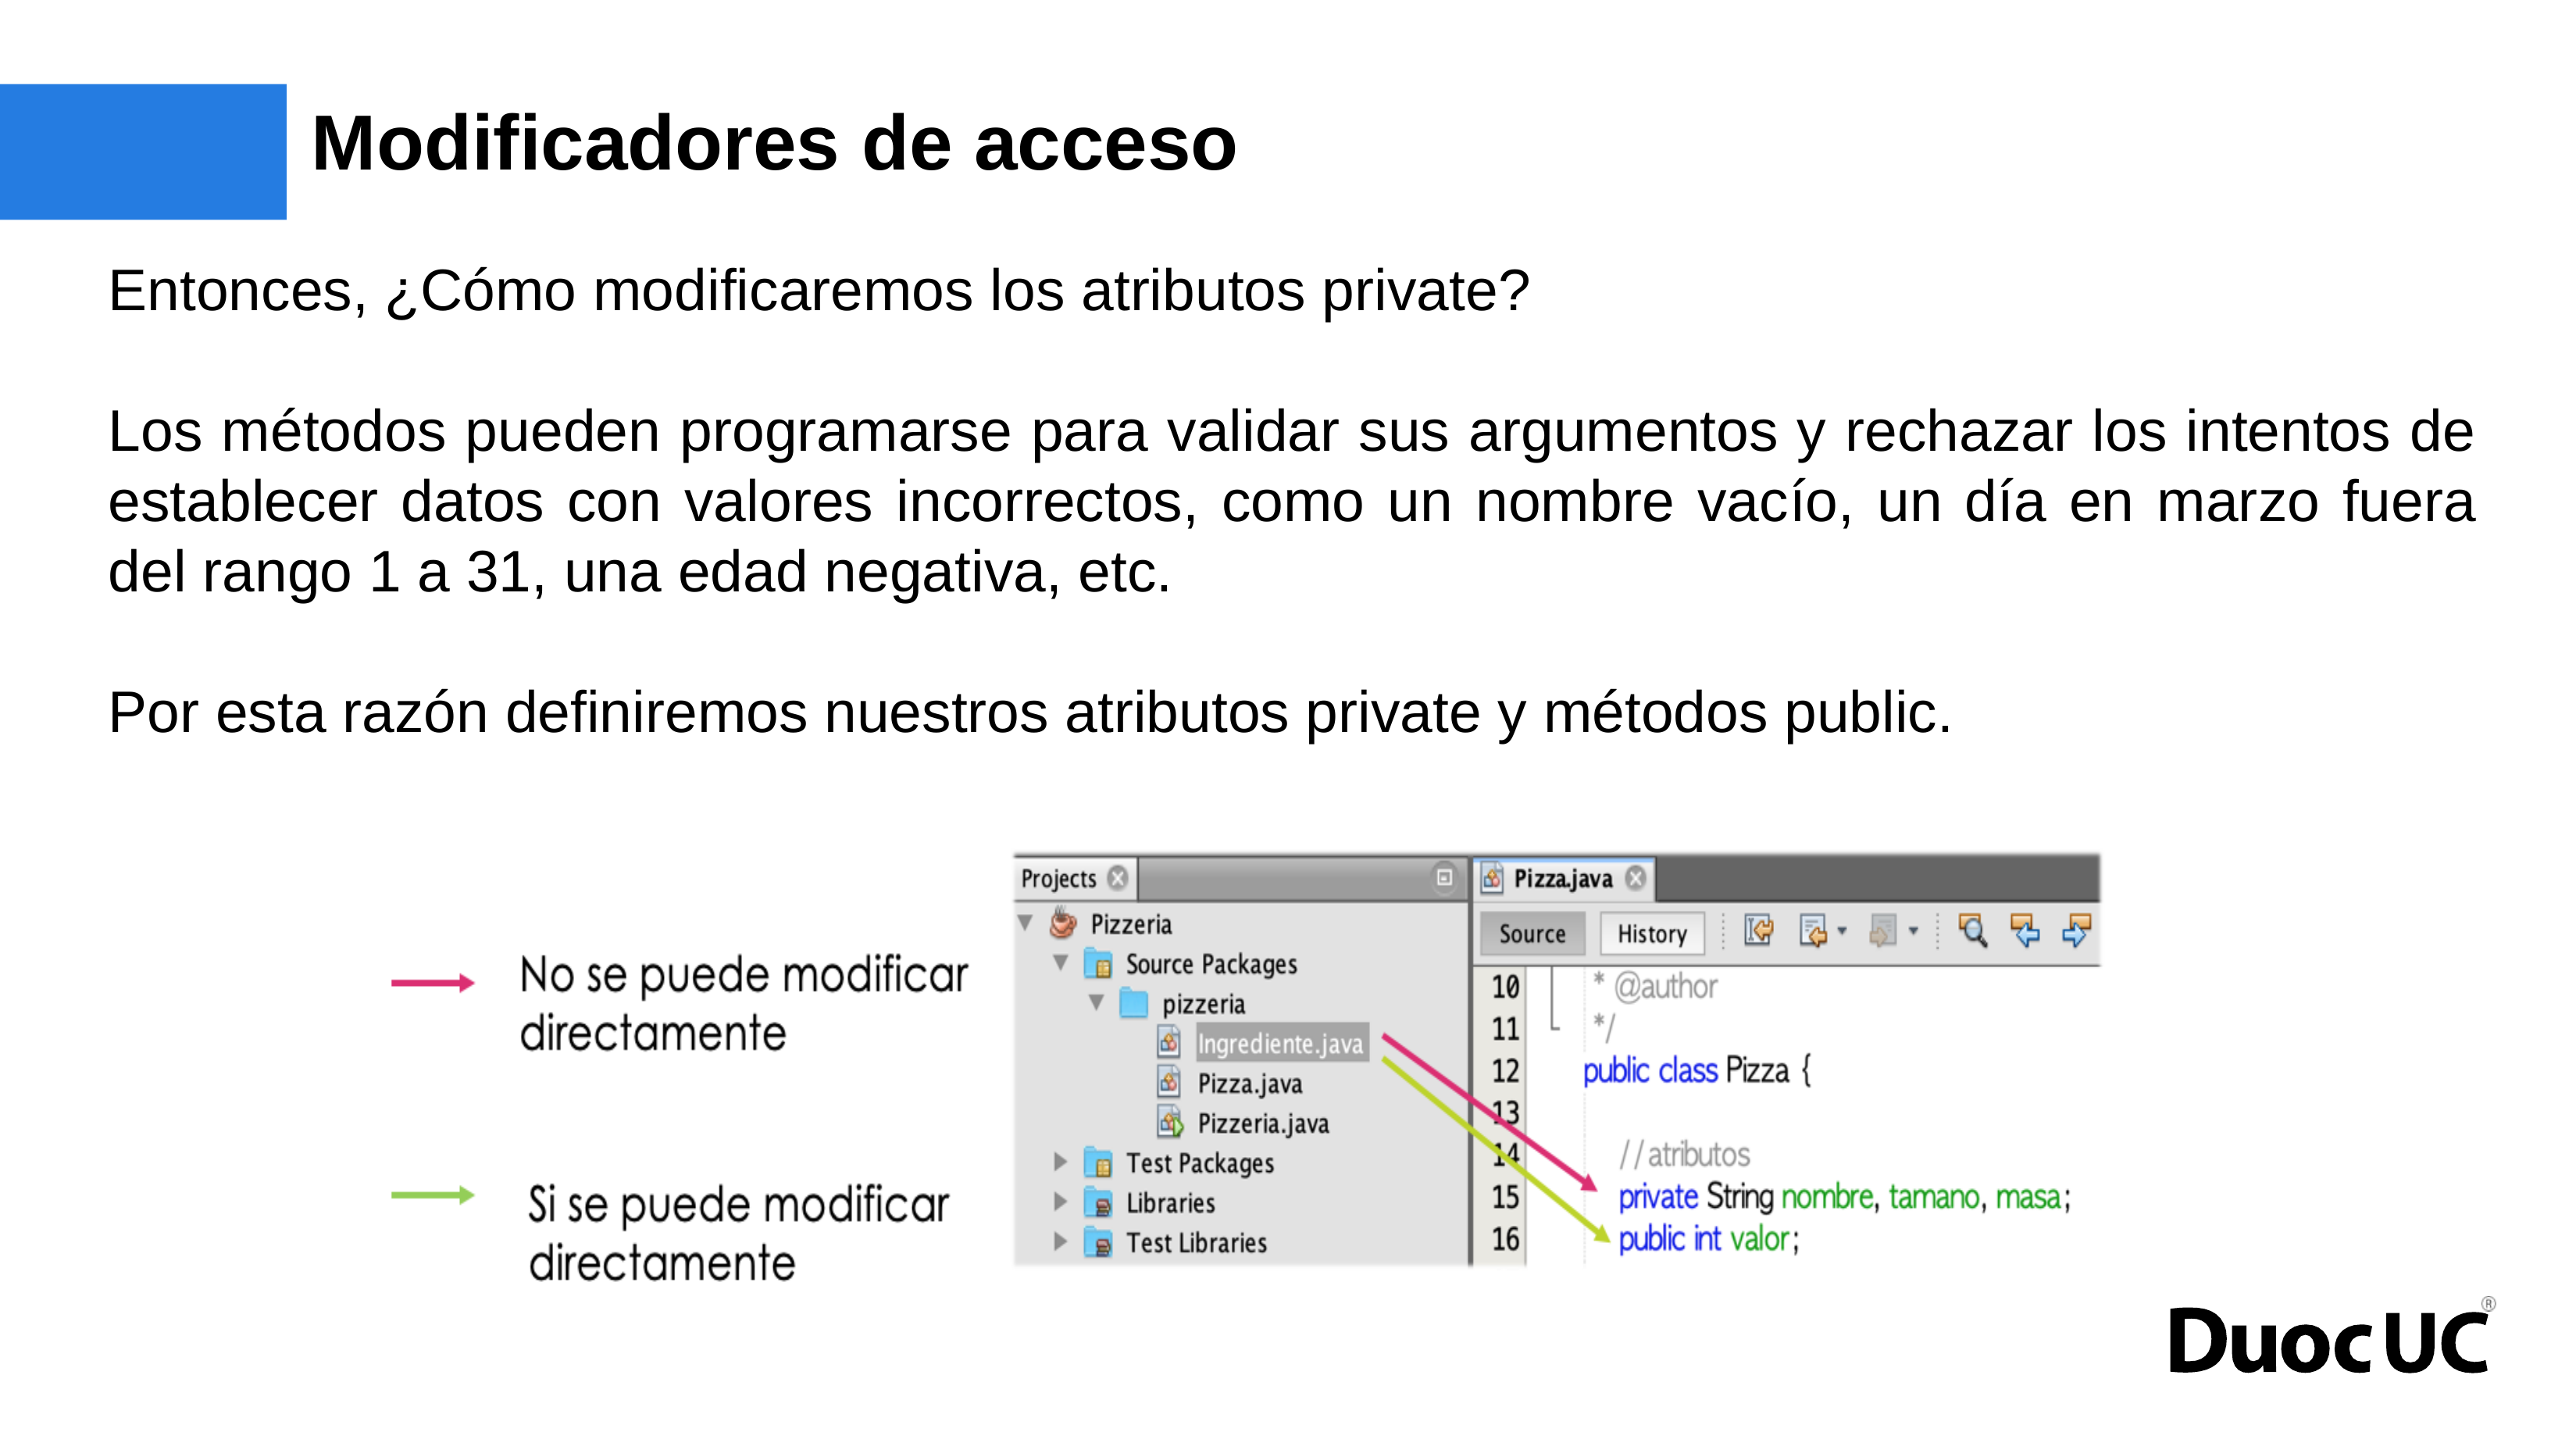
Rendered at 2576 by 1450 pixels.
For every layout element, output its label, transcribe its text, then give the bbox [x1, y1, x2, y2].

picture [2489, 1296, 2496, 1312]
text_box Entonces, ¿Cómo modificaremos los atributos private? Los métodos pueden programarse para validar sus argumentos y rechazar los intentos de establecer datos con valores incorrectos, como un nombre vacío, un día en marzo fuera del rango 1 a 31, una edad negativa, etc. Por esta razón definiremos nuestros atributos private y métodos public. [96, 246, 2489, 1358]
title Modificadores de acceso [311, 91, 2489, 187]
picture [369, 801, 2138, 1355]
